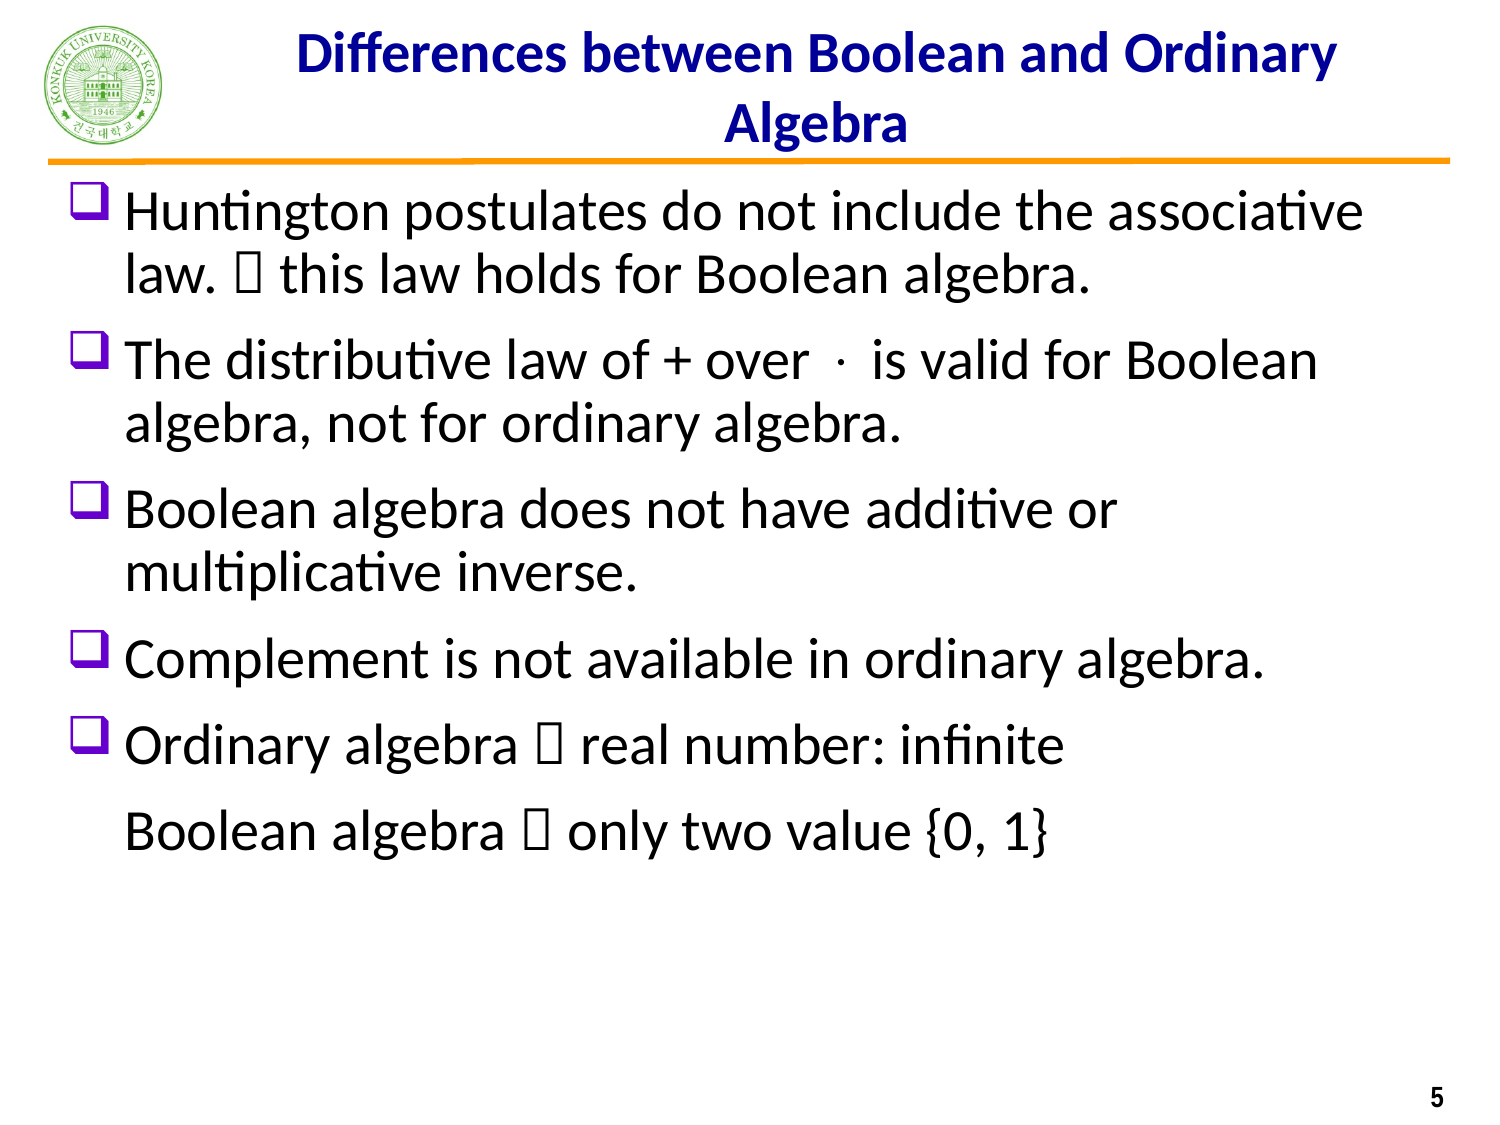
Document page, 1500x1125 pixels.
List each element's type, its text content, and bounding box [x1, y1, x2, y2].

slide_number 5 [1104, 1070, 1460, 1118]
list Huntington postulates do not include the associative law.  this law holds for Boolean algebra. The distributive law of + over  is valid for Boolean algebra, not for ordinary algebra. Boolean algebra does not have additive or multiplicative inverse. Complement is not available in ordinary algebra. Ordinary algebra  real number: infinite Boolean algebra  only two value {0, 1} [51, 172, 1453, 1071]
picture [35, 19, 172, 148]
title Differences between Boolean and Ordinary Algebra [182, 18, 1452, 150]
